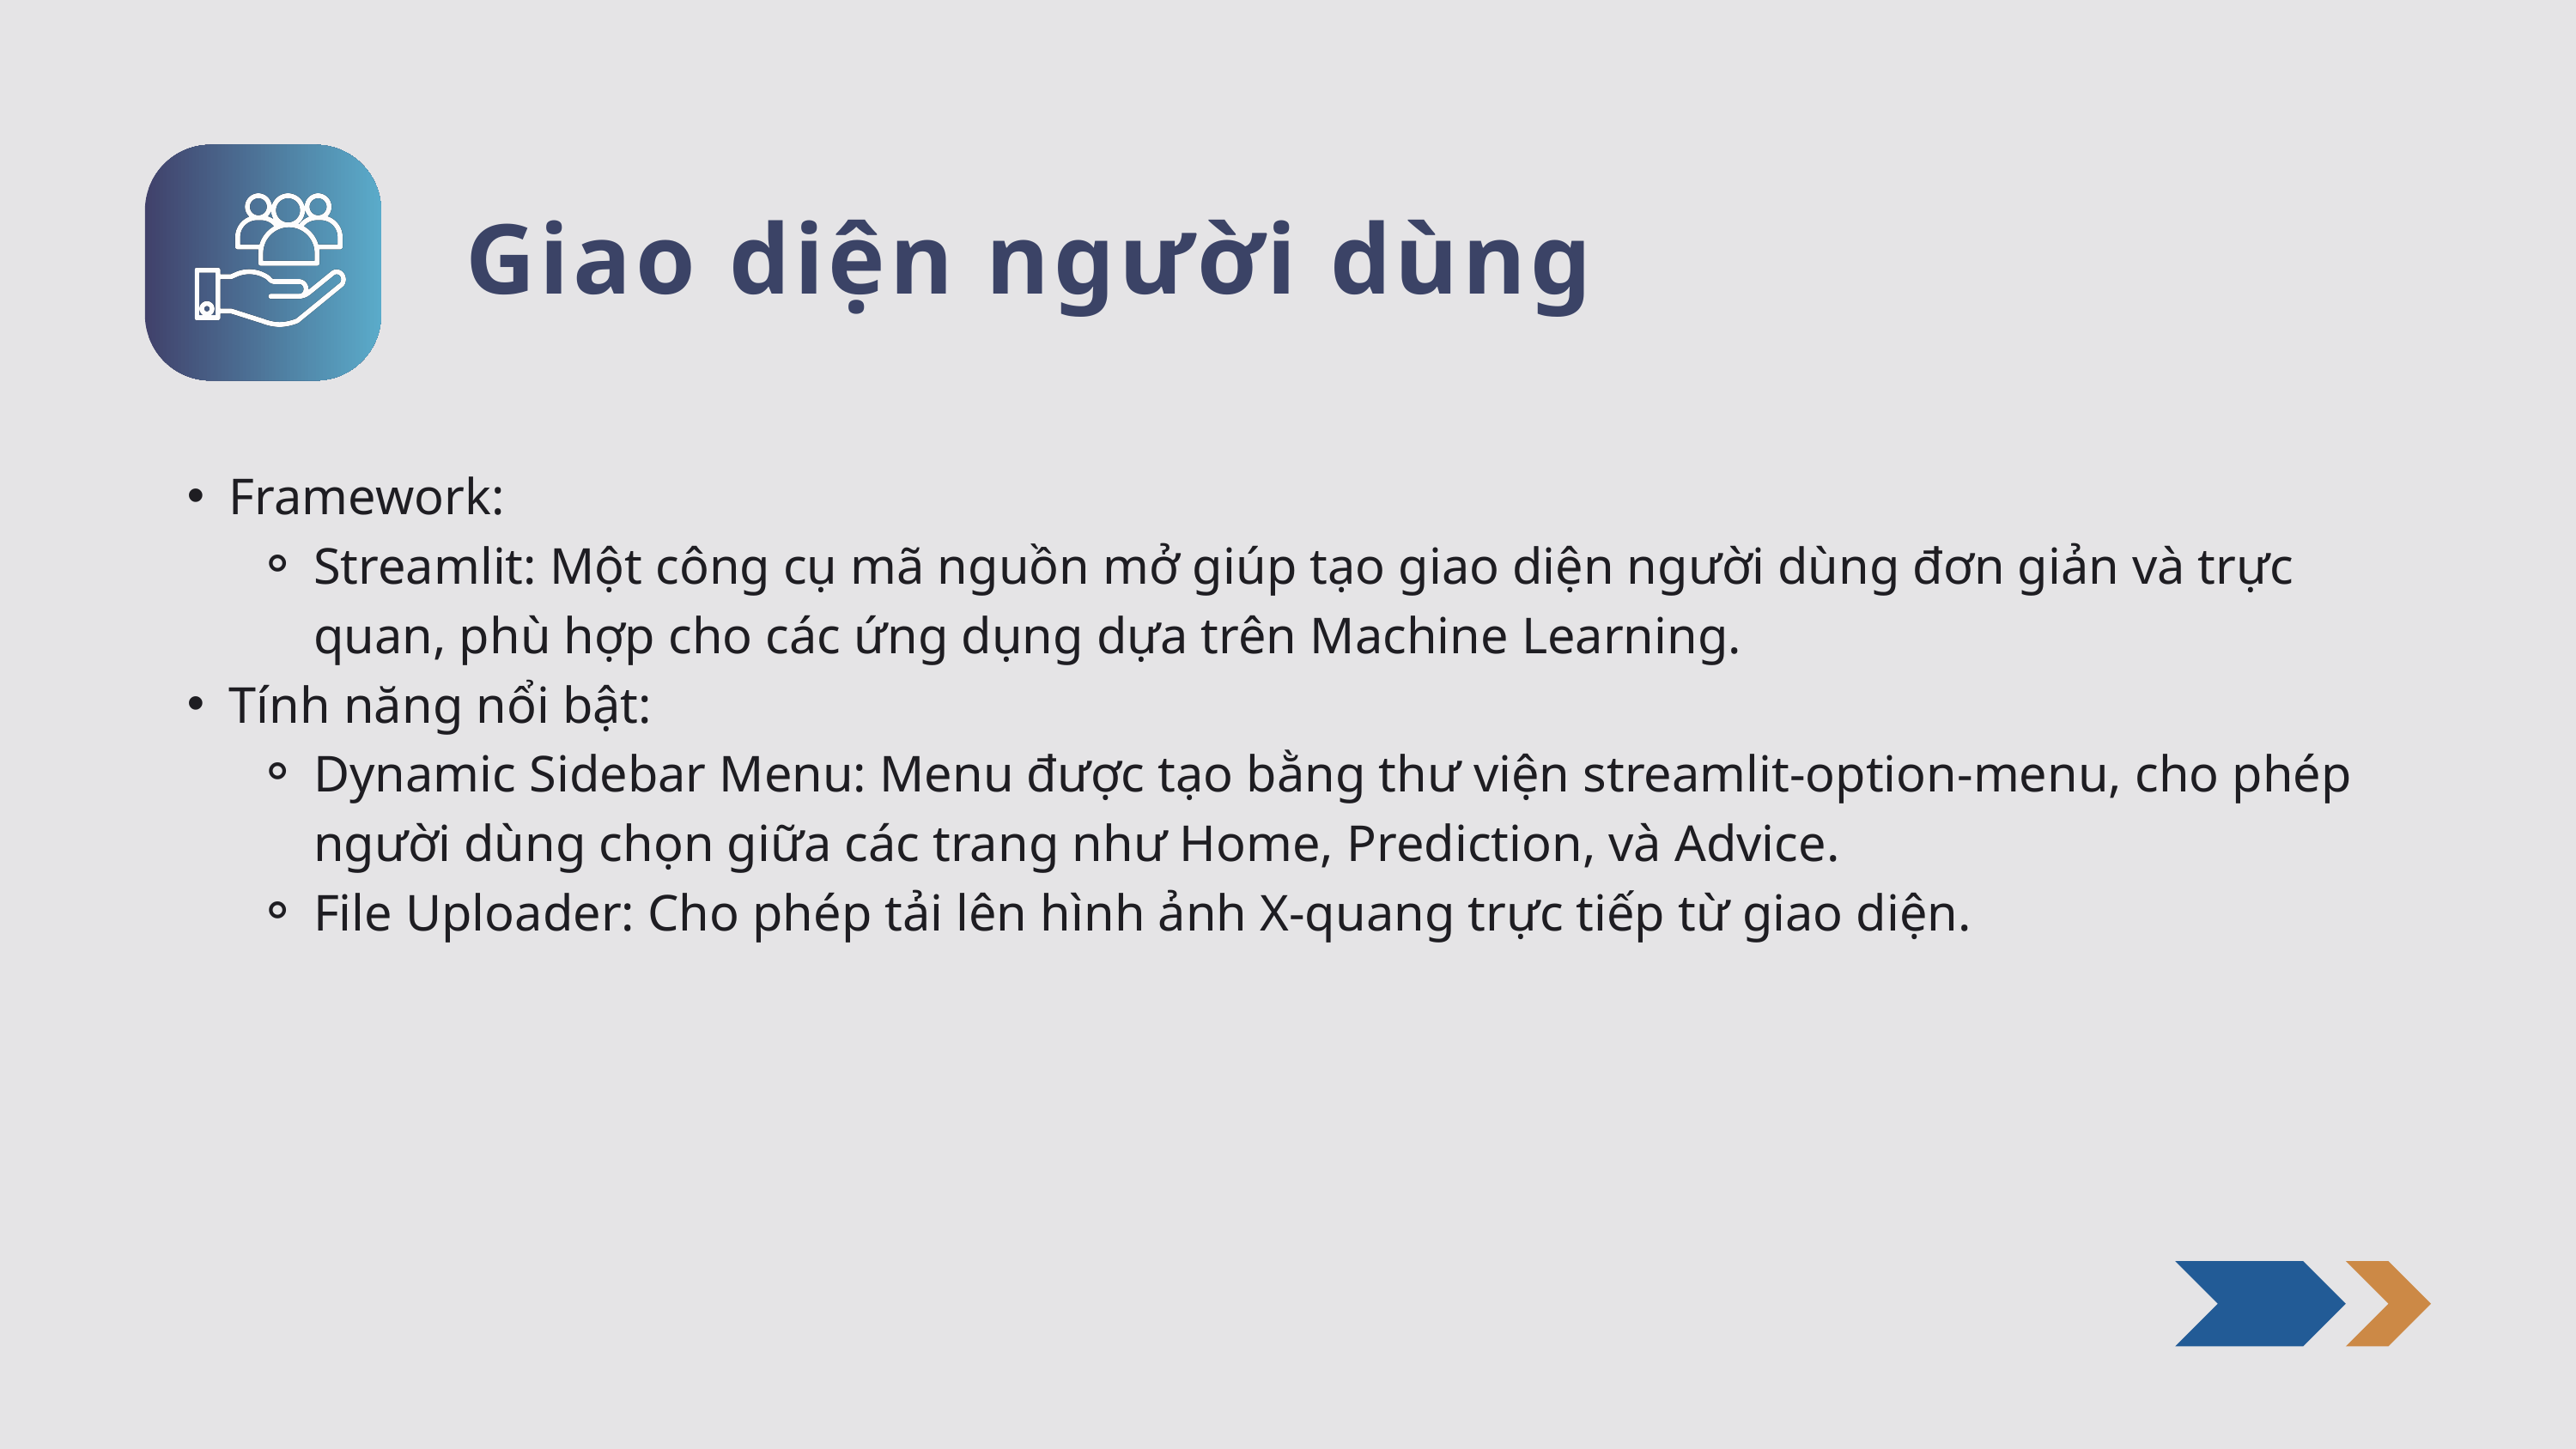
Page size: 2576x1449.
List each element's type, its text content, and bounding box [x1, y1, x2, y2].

text_box Framework: Streamlit: Một công cụ mã nguồn mở giúp tạo giao diện người dùng đơn giản và trực quan, phù hợp cho các ứng dụng dựa trên Machine Learning. Tính năng nổi bật: Dynamic Sidebar Menu: Menu được tạo bằng thư viện streamlit-option-menu, cho phép người dùng chọn giữa các trang như Home, Prediction, và Advice. File Uploader: Cho phép tải lên hình ảnh X-quang trực tiếp từ giao diện. [144, 455, 2432, 1080]
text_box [144, 144, 382, 381]
text_box Giao diện người dùng [465, 211, 1660, 314]
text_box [2175, 1260, 2432, 1347]
